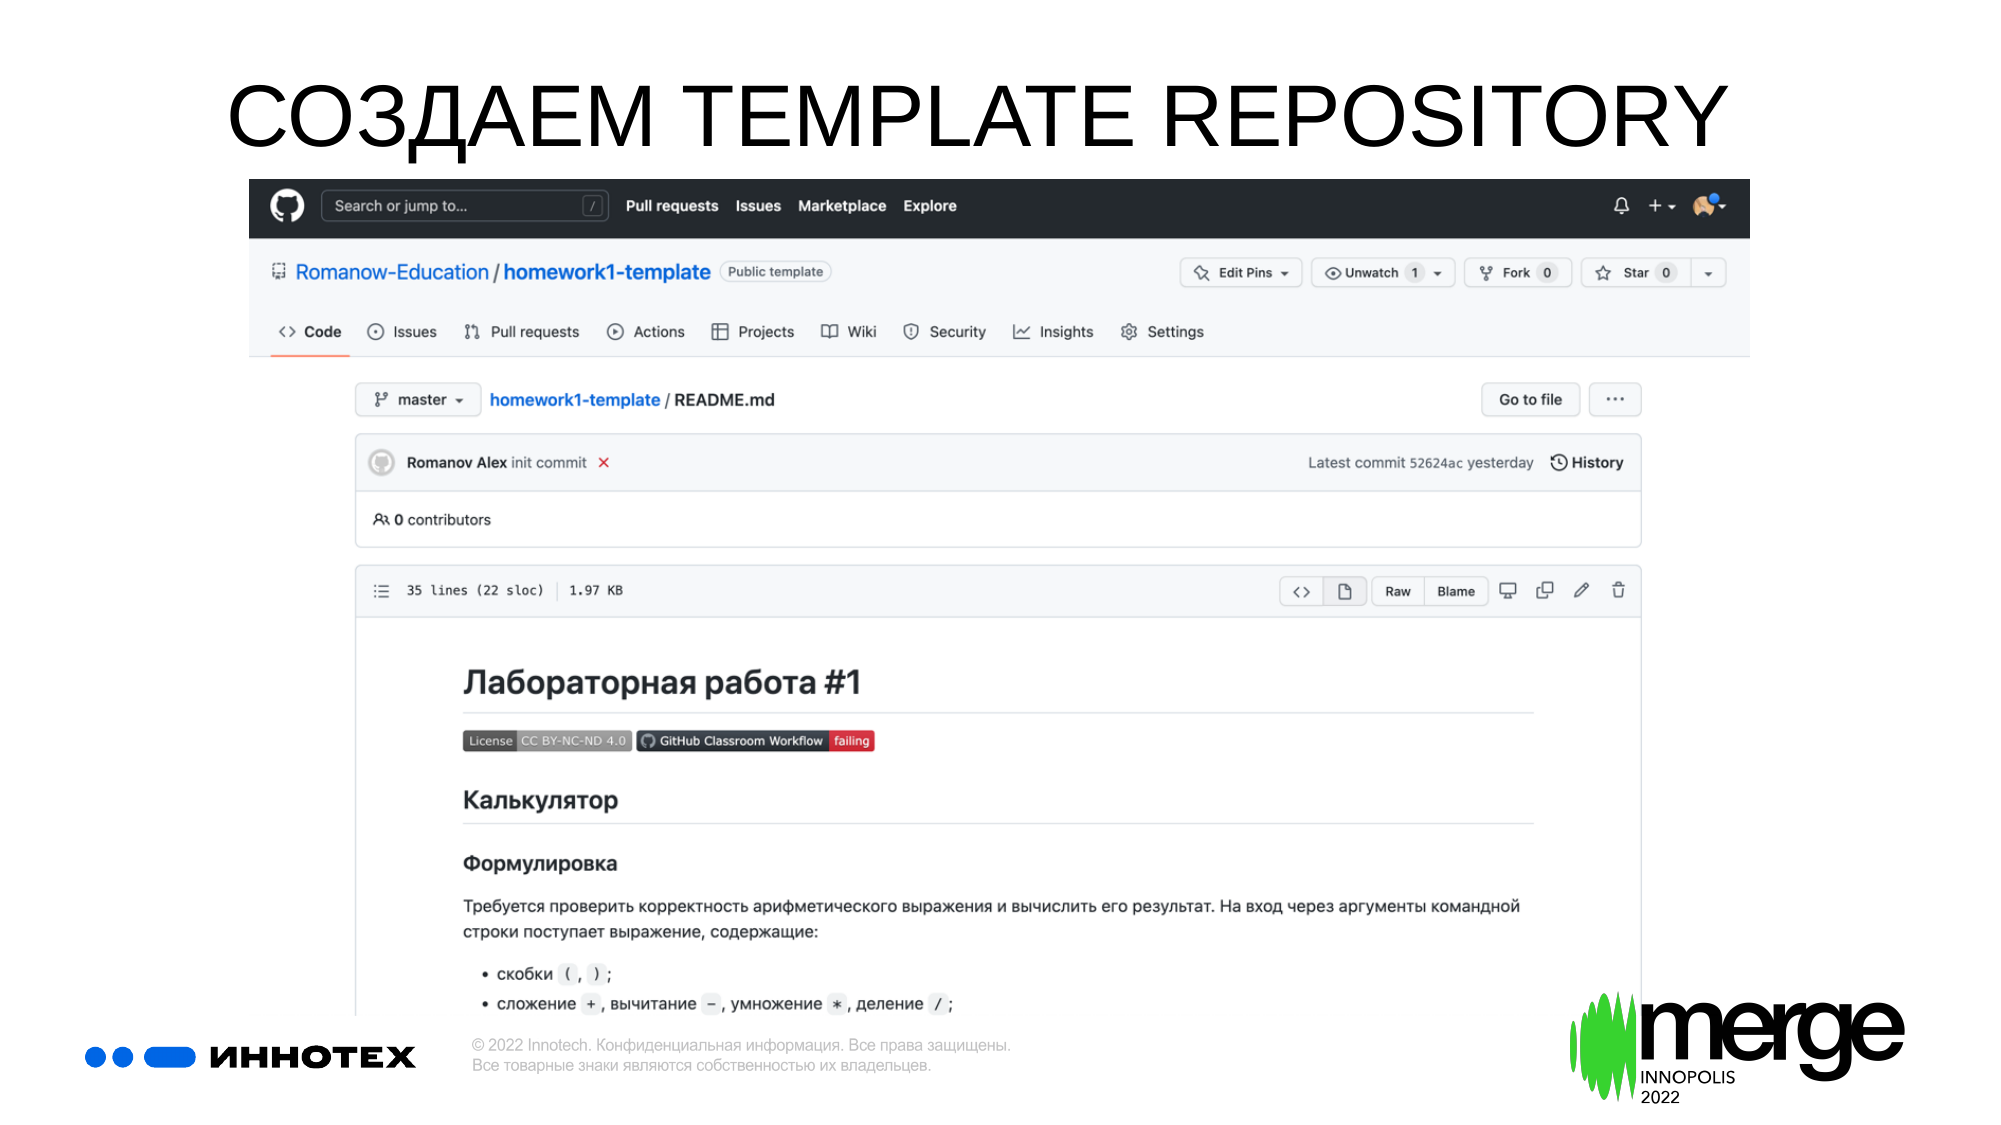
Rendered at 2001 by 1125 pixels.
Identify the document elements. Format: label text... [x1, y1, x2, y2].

text_box Создаем Template Repository [96, 29, 1903, 171]
picture [6, 179, 1906, 1121]
